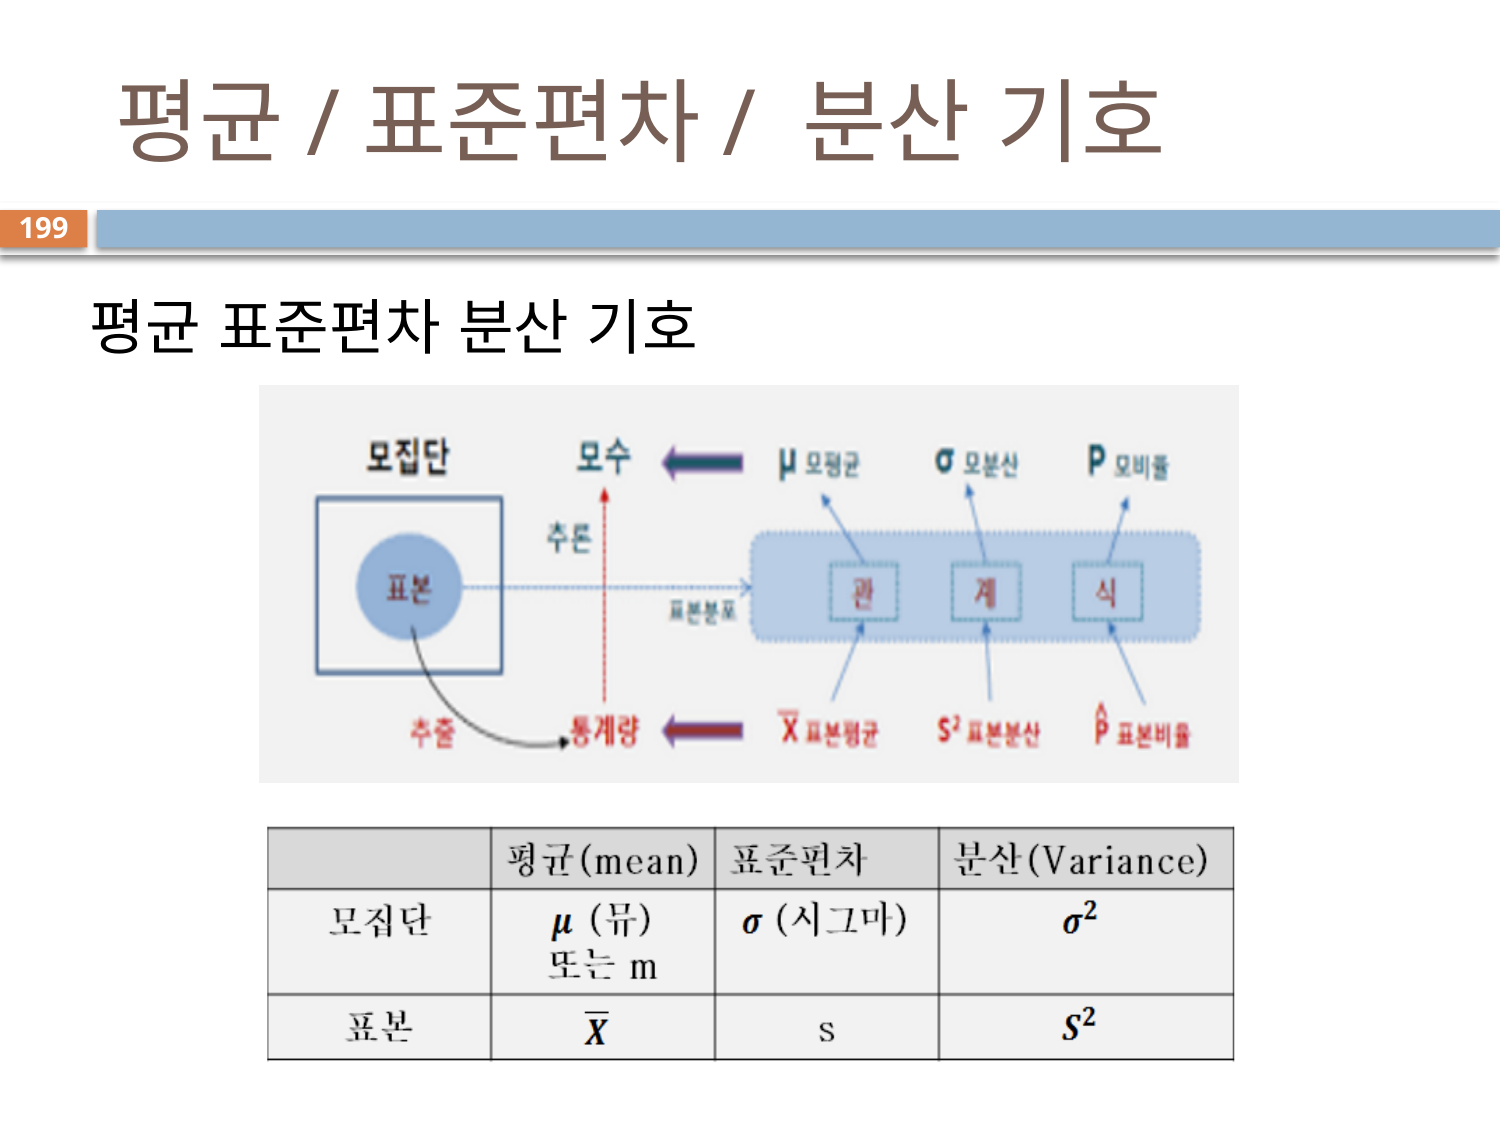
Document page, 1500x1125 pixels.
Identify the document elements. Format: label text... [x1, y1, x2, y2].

title 평균/표준편차/ 분산 기호 [100, 37, 1438, 200]
list 평균 표준편차 분산 기호 [75, 267, 1425, 386]
picture [258, 810, 1247, 1074]
picture [258, 385, 1240, 783]
slide_number 199 [0, 208, 88, 249]
